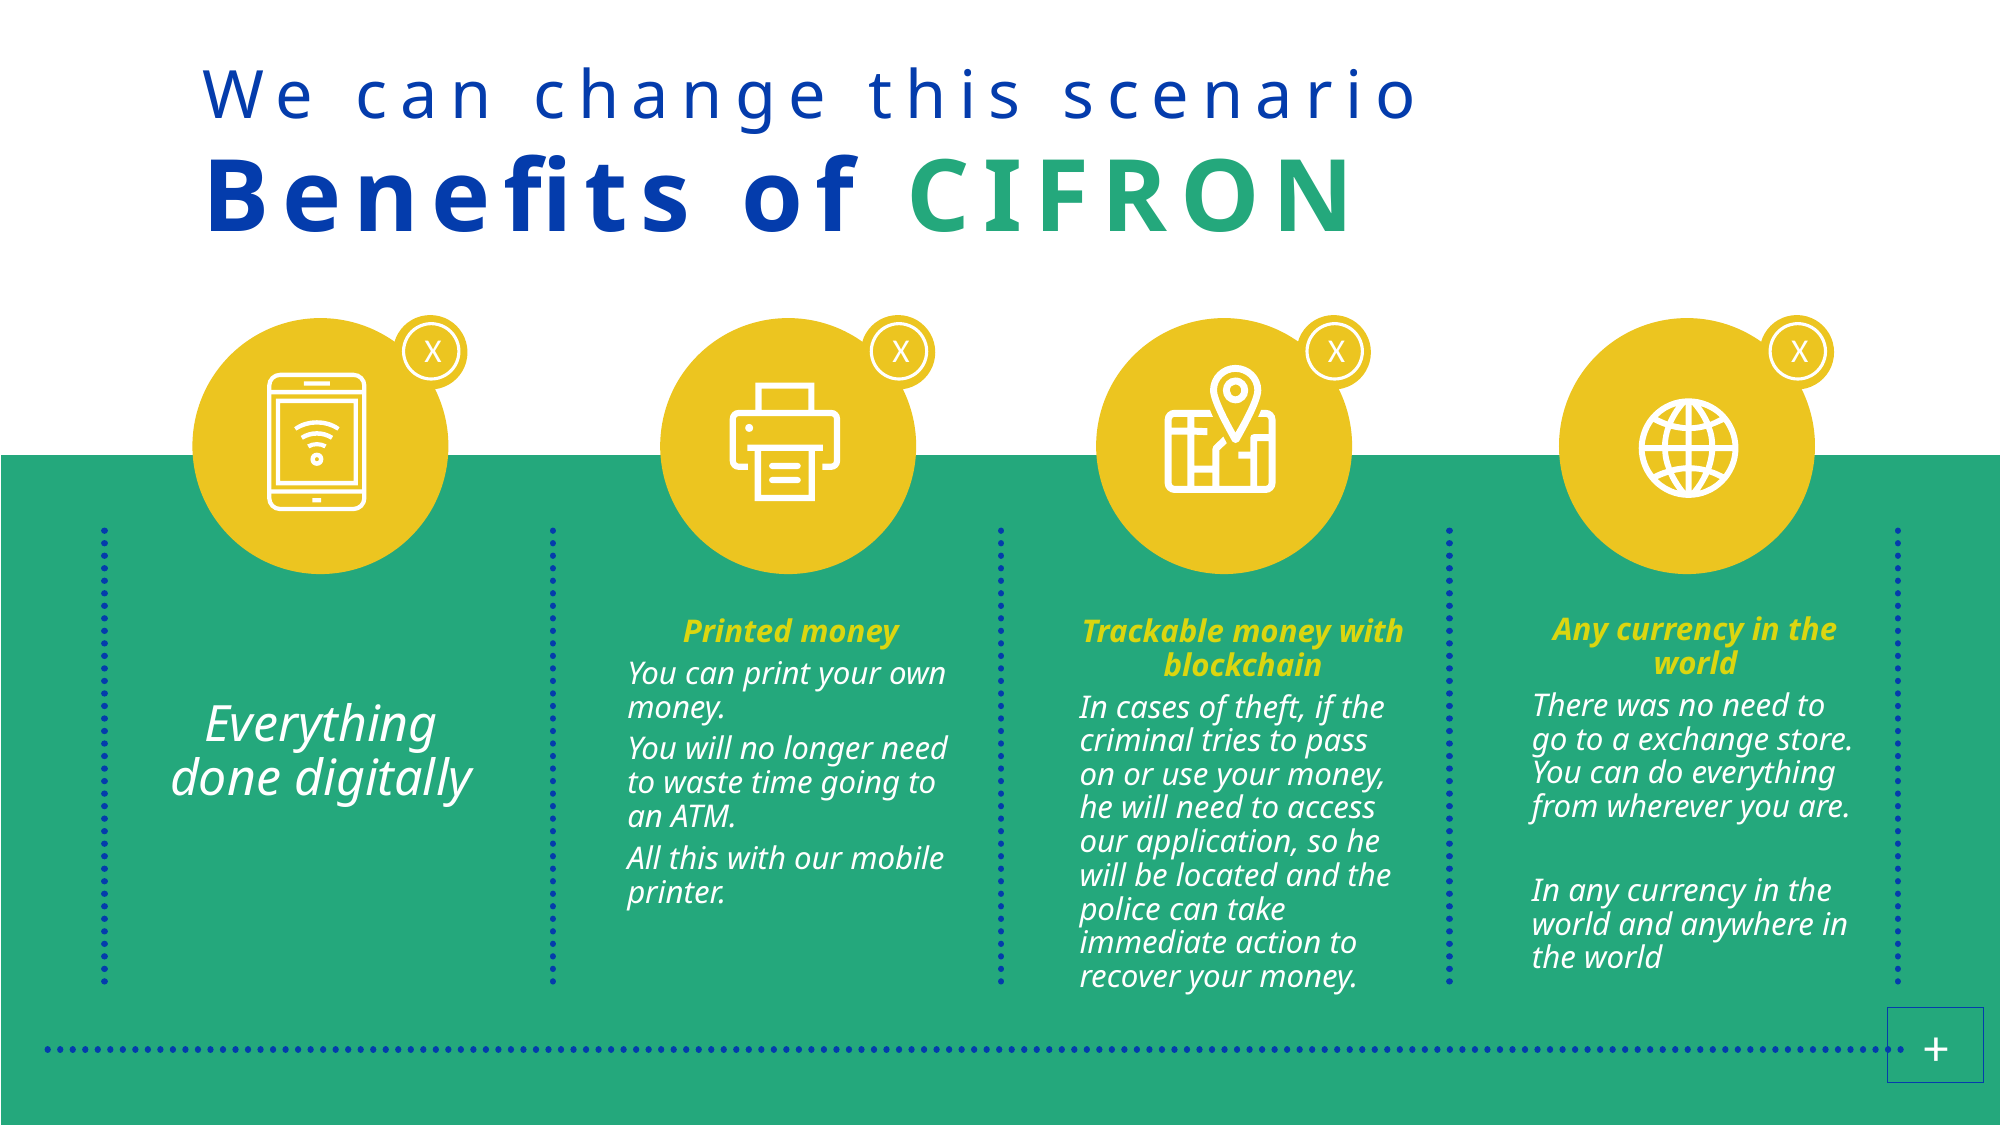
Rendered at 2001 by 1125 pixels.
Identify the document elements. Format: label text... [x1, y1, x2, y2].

text_box [1311, 314, 1356, 321]
text_box X [1275, 321, 1391, 377]
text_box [1164, 364, 1276, 493]
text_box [660, 314, 955, 574]
text_box Everything done digitally [142, 690, 500, 814]
text_box Any currency in the world There was no need to go to a exchange store. You can do everything from wherever you are. In any currency in the world and anywhere in the world [1517, 606, 1874, 984]
text_box Trackable money with blockchain In cases of theft, if the criminal tries to pass on or use your money, he will need to access our application, so he will be located and the police can take immediate action to recover your money. [1064, 608, 1422, 1002]
text_box Printed money You can print your own money. You will no longer need to waste time going to an ATM. All this with our mobile printer. [612, 608, 970, 918]
text_box [1095, 317, 1354, 576]
text_box [0, 454, 2000, 1125]
text_box We can change this scenario Benefits of CIFRON [188, 44, 1433, 260]
text_box [1304, 377, 1363, 391]
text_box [192, 314, 487, 574]
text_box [729, 382, 841, 502]
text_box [267, 372, 367, 512]
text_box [1558, 314, 1854, 574]
text_box [1305, 322, 1364, 381]
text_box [45, 1007, 1984, 1084]
